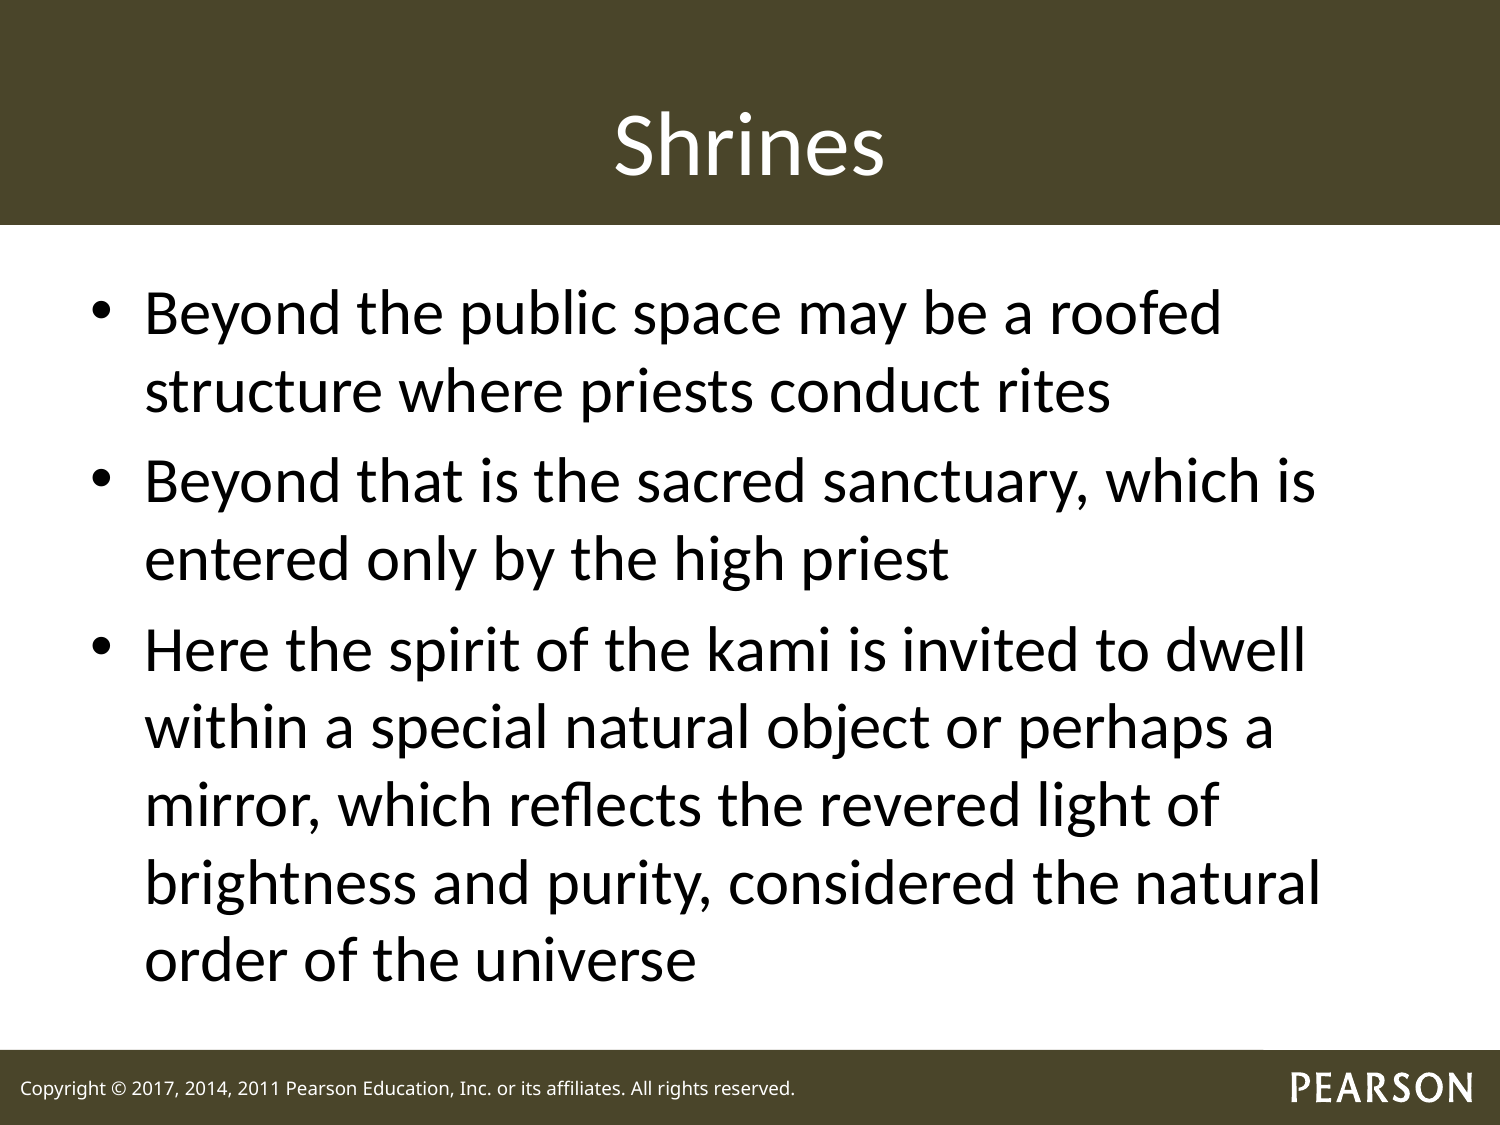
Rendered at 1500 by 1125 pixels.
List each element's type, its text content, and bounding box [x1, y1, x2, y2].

title Shrines [75, 45, 1425, 233]
list Beyond the public space may be a roofed structure where priests conduct rites Beyond that is the sacred sanctuary, which is entered only by the high priest Here the spirit of the kami is invited to dwell within a special natural object or perhaps a mirror, which reflects the revered light of brightness and purity, considered the natural order of the universe [75, 262, 1425, 1005]
